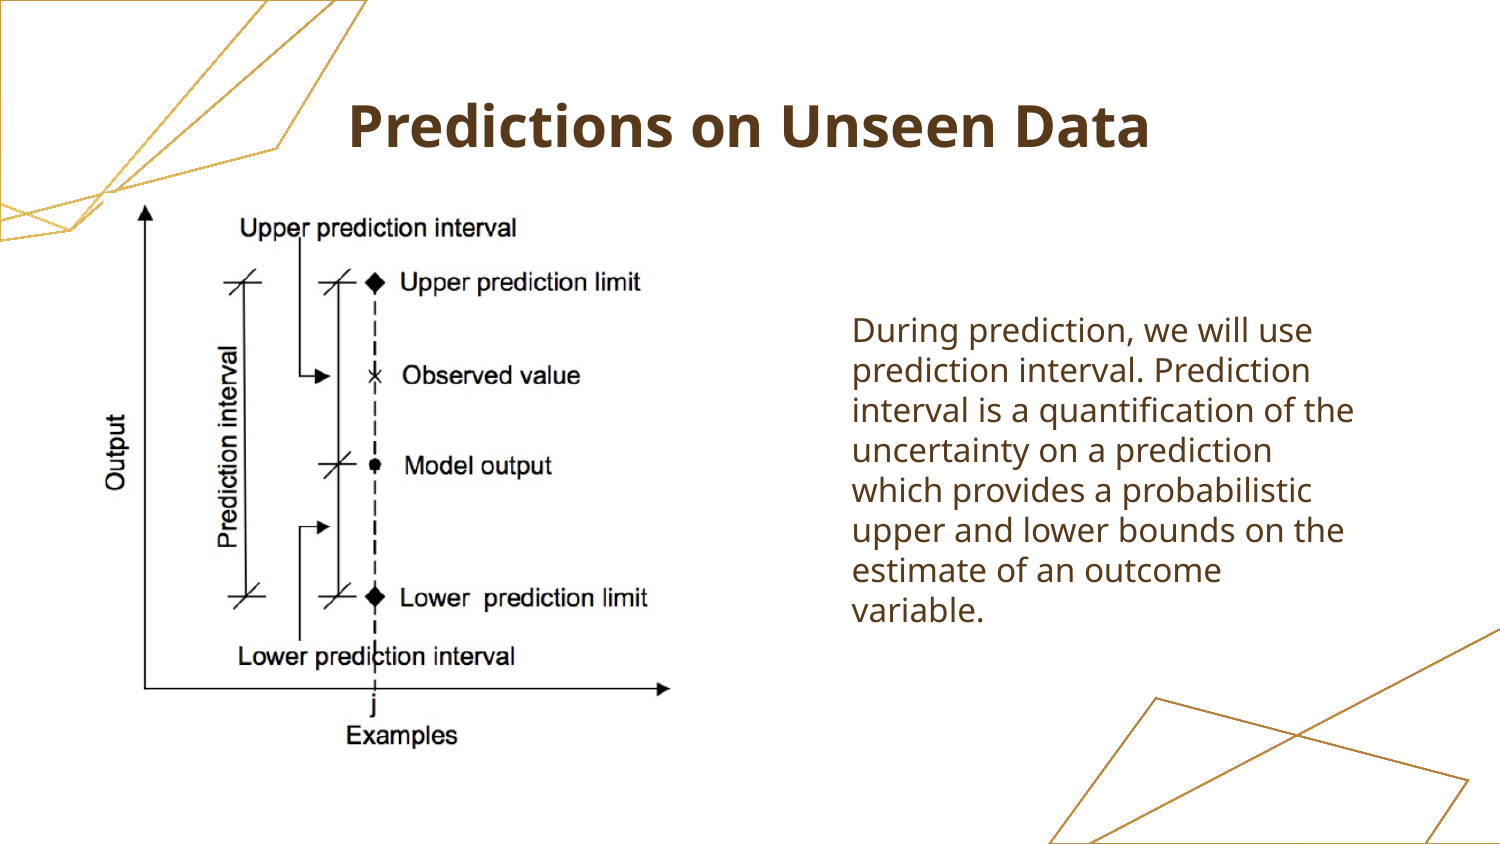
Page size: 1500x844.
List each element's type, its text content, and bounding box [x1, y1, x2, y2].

title Predictions on Unseen Data [327, 88, 1173, 160]
list During prediction, we will use prediction interval. Prediction interval is a quantification of the uncertainty on a prediction which provides a probabilistic upper and lower bounds on the estimate of an outcome variable. [836, 313, 1378, 624]
picture [102, 193, 685, 756]
